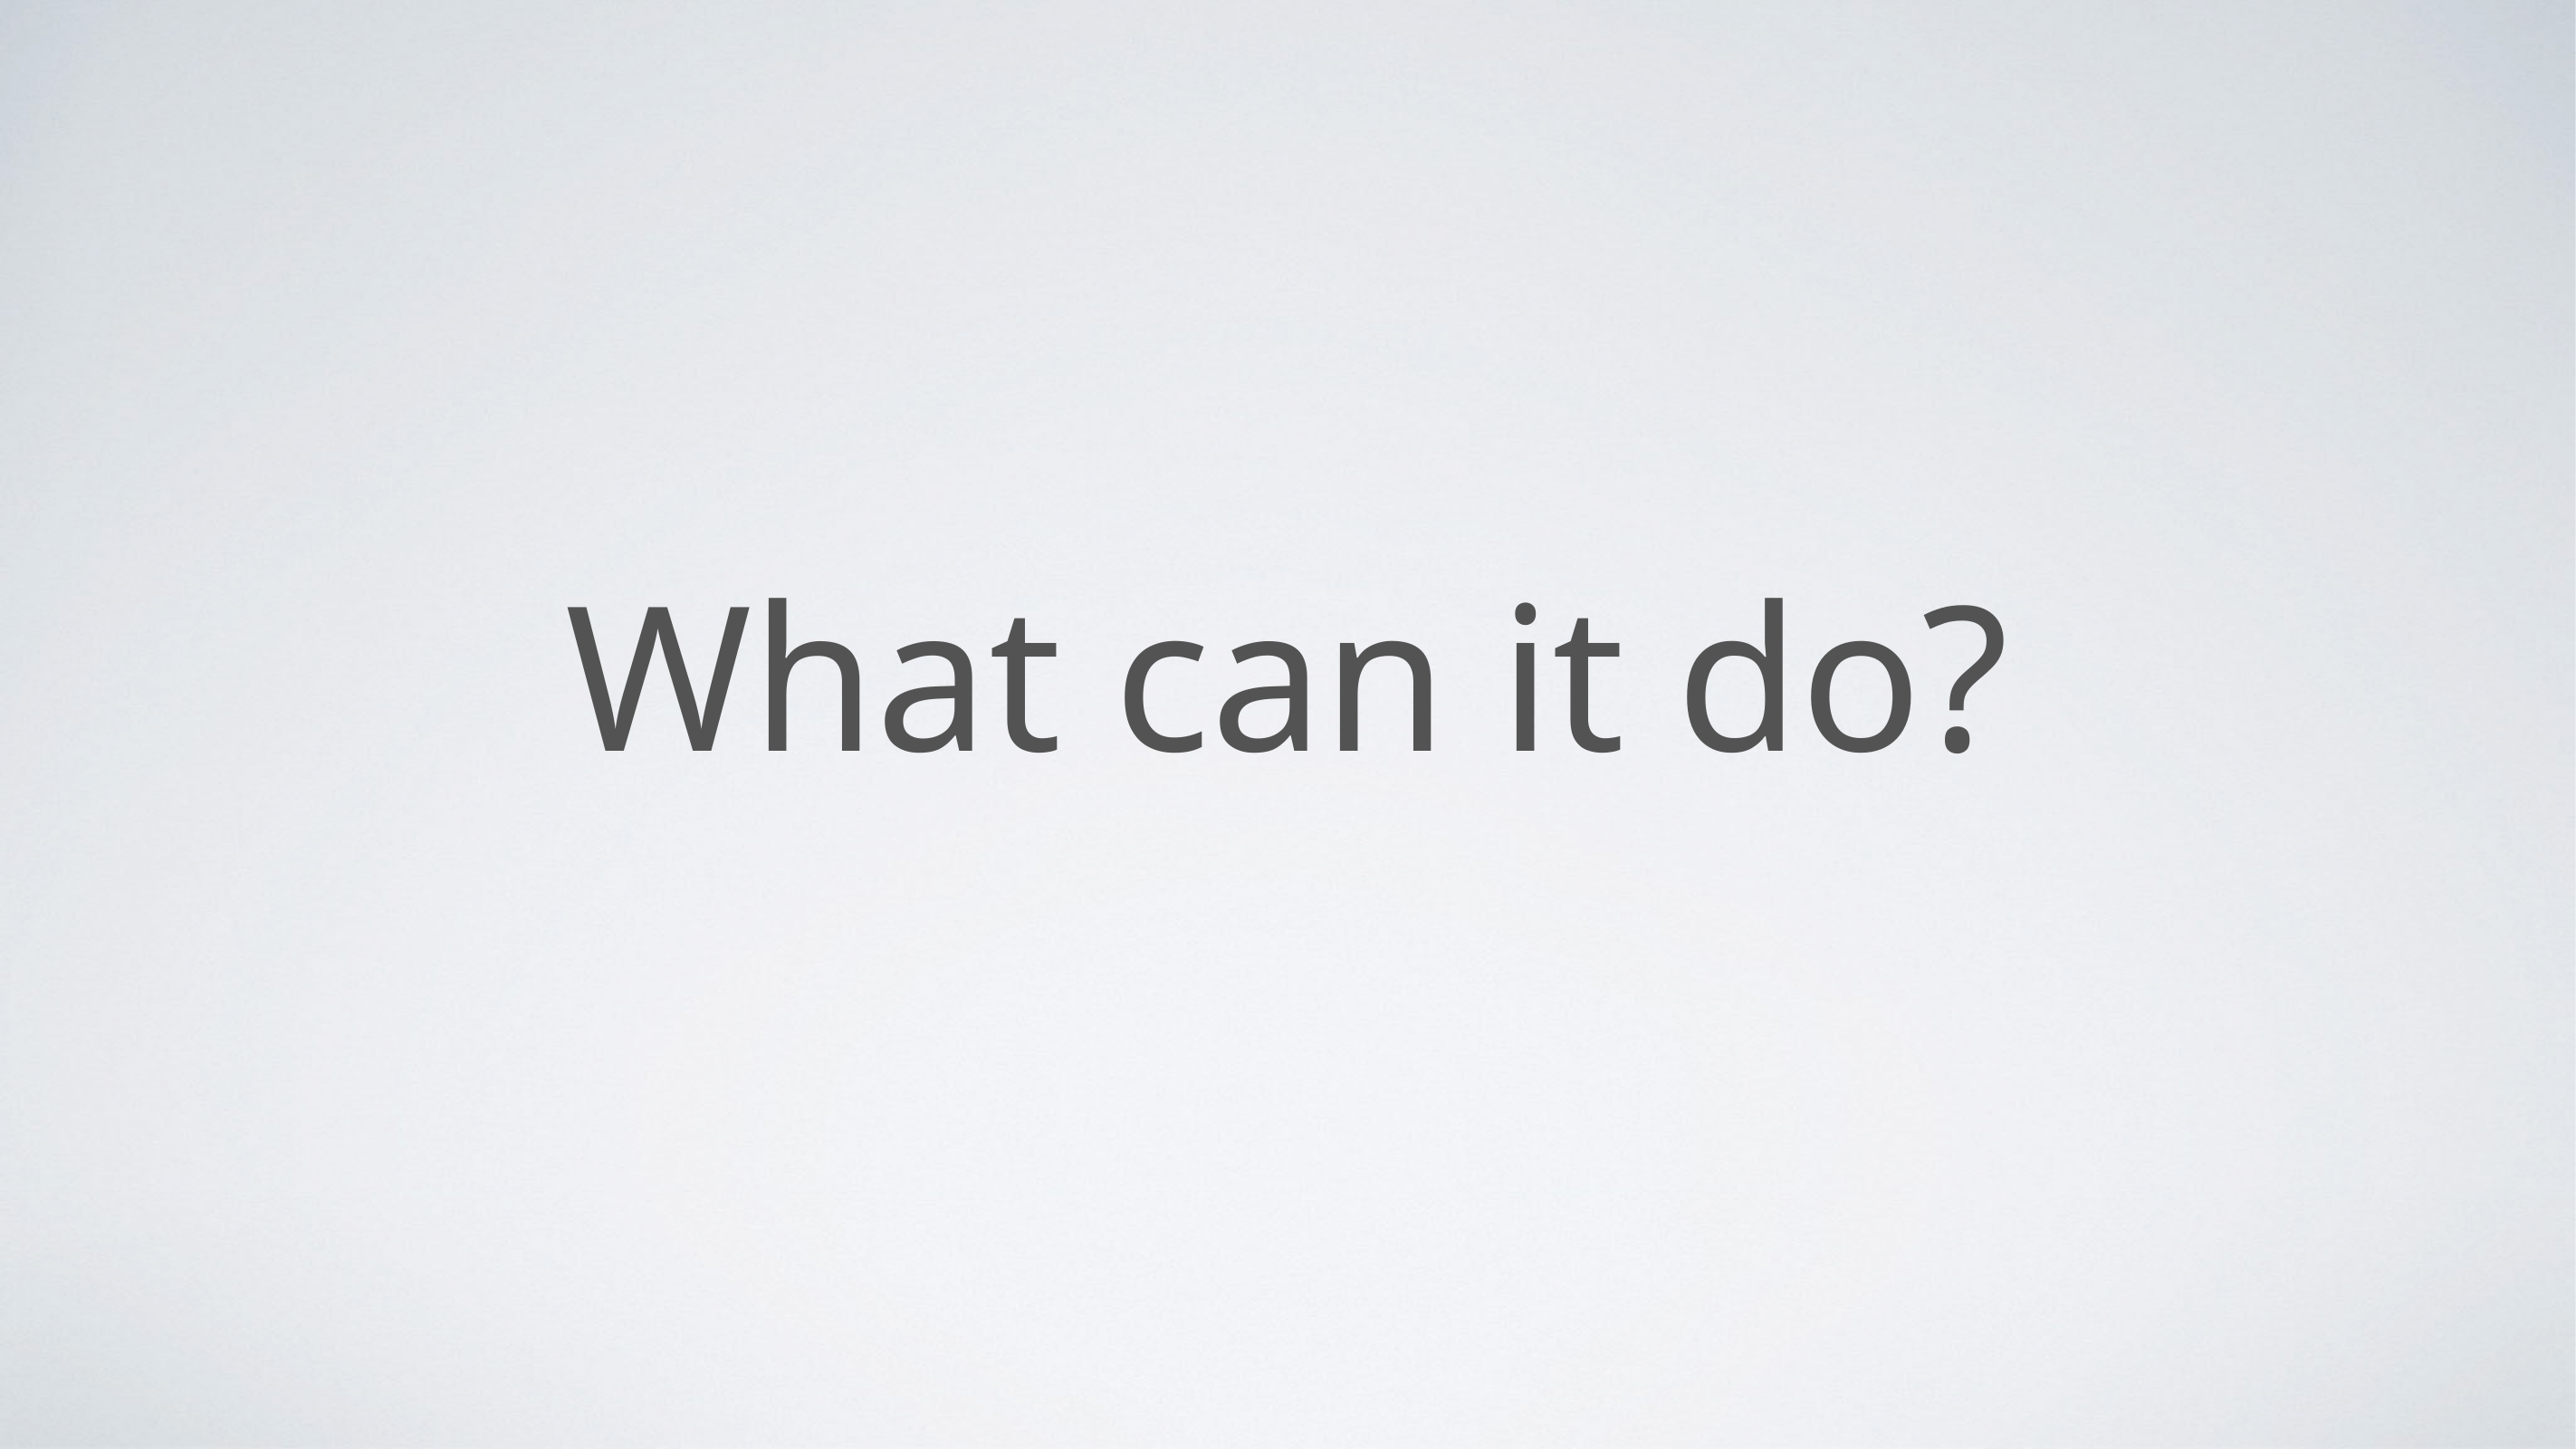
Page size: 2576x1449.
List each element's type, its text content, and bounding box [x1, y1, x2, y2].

text_box What can it do? [516, 539, 2060, 801]
picture [0, 0, 2576, 1449]
